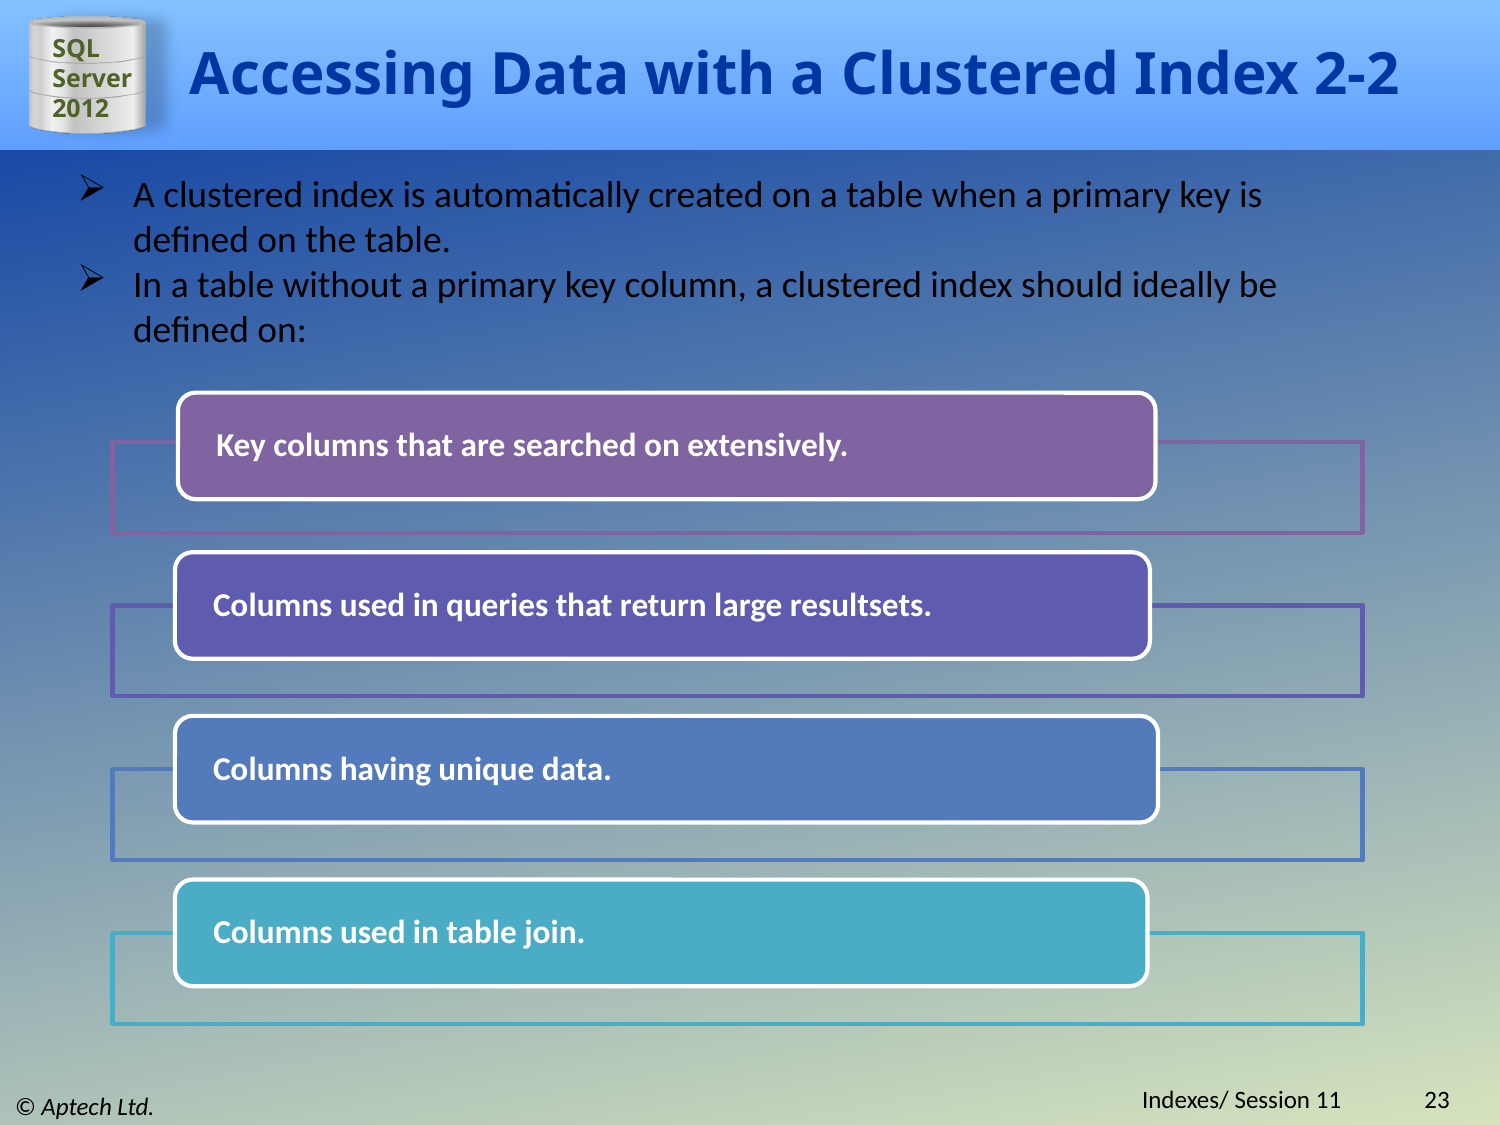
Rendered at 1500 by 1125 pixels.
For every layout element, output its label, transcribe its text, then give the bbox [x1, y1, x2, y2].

picture [24, 0, 150, 150]
text_box A clustered index is automatically created on a table when a primary key is defined on the table. In a table without a primary key column, a clustered index should ideally be defined on: [62, 162, 1375, 358]
footer Indexes/ Session 11 [375, 1084, 1363, 1113]
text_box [112, 374, 1363, 1038]
slide_number 23 [1363, 1084, 1465, 1113]
title Accessing Data with a Clustered Index 2-2 [174, 37, 1426, 106]
